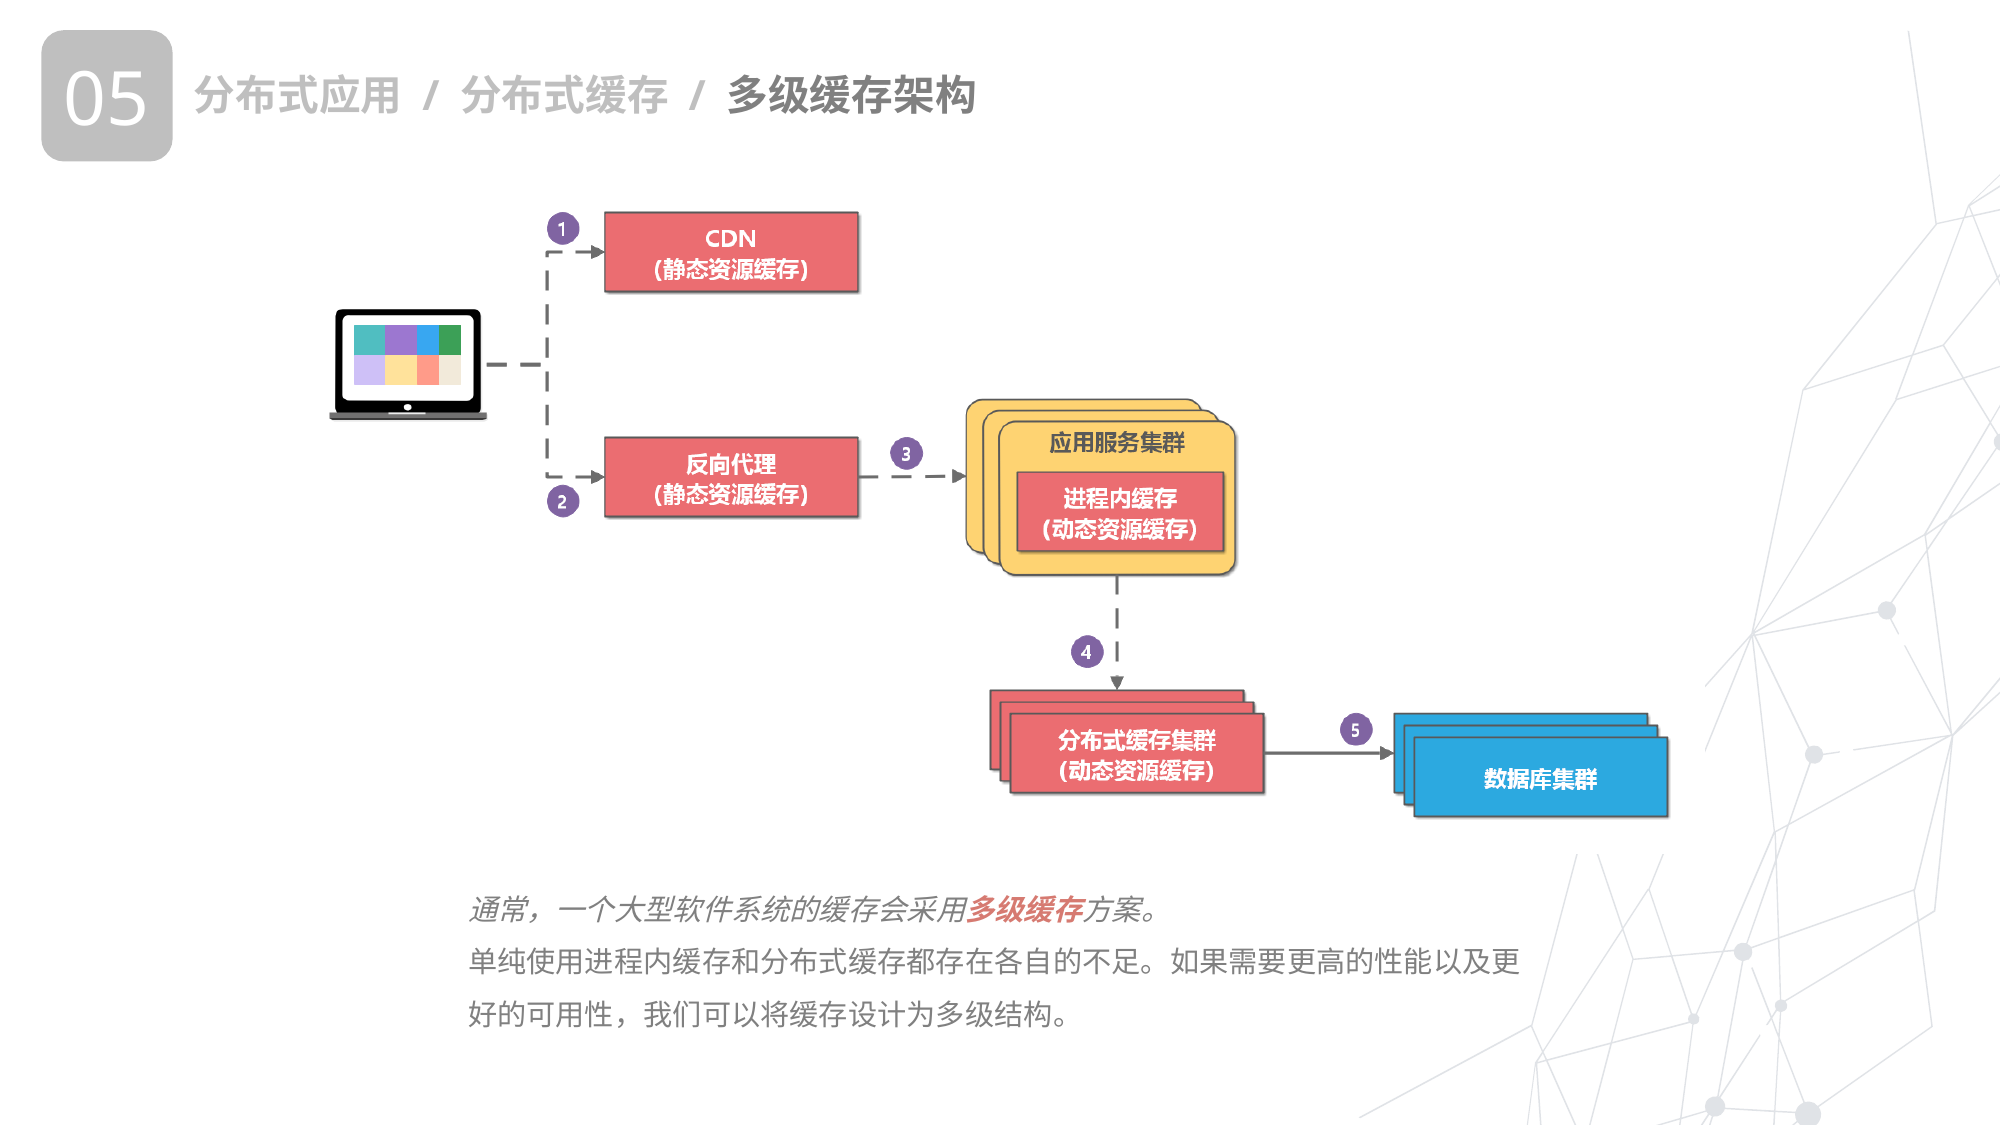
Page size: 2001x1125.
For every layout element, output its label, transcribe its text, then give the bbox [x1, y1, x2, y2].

text_box [1358, 1039, 1508, 1119]
text_box [1526, 30, 2000, 1125]
text_box 分布式应用 / 分布式缓存 / 多级缓存架构 [194, 35, 1346, 138]
text_box 通常，一个大型软件系统的缓存会采用多级缓存方案。 单纯使用进程内缓存和分布式缓存都存在各自的不足。如果需要更高的性能以及更好的可用性，我们可以将缓存设计为多级结构。 [453, 865, 1547, 1039]
picture [295, 174, 1705, 854]
text_box 05 [41, 30, 173, 162]
